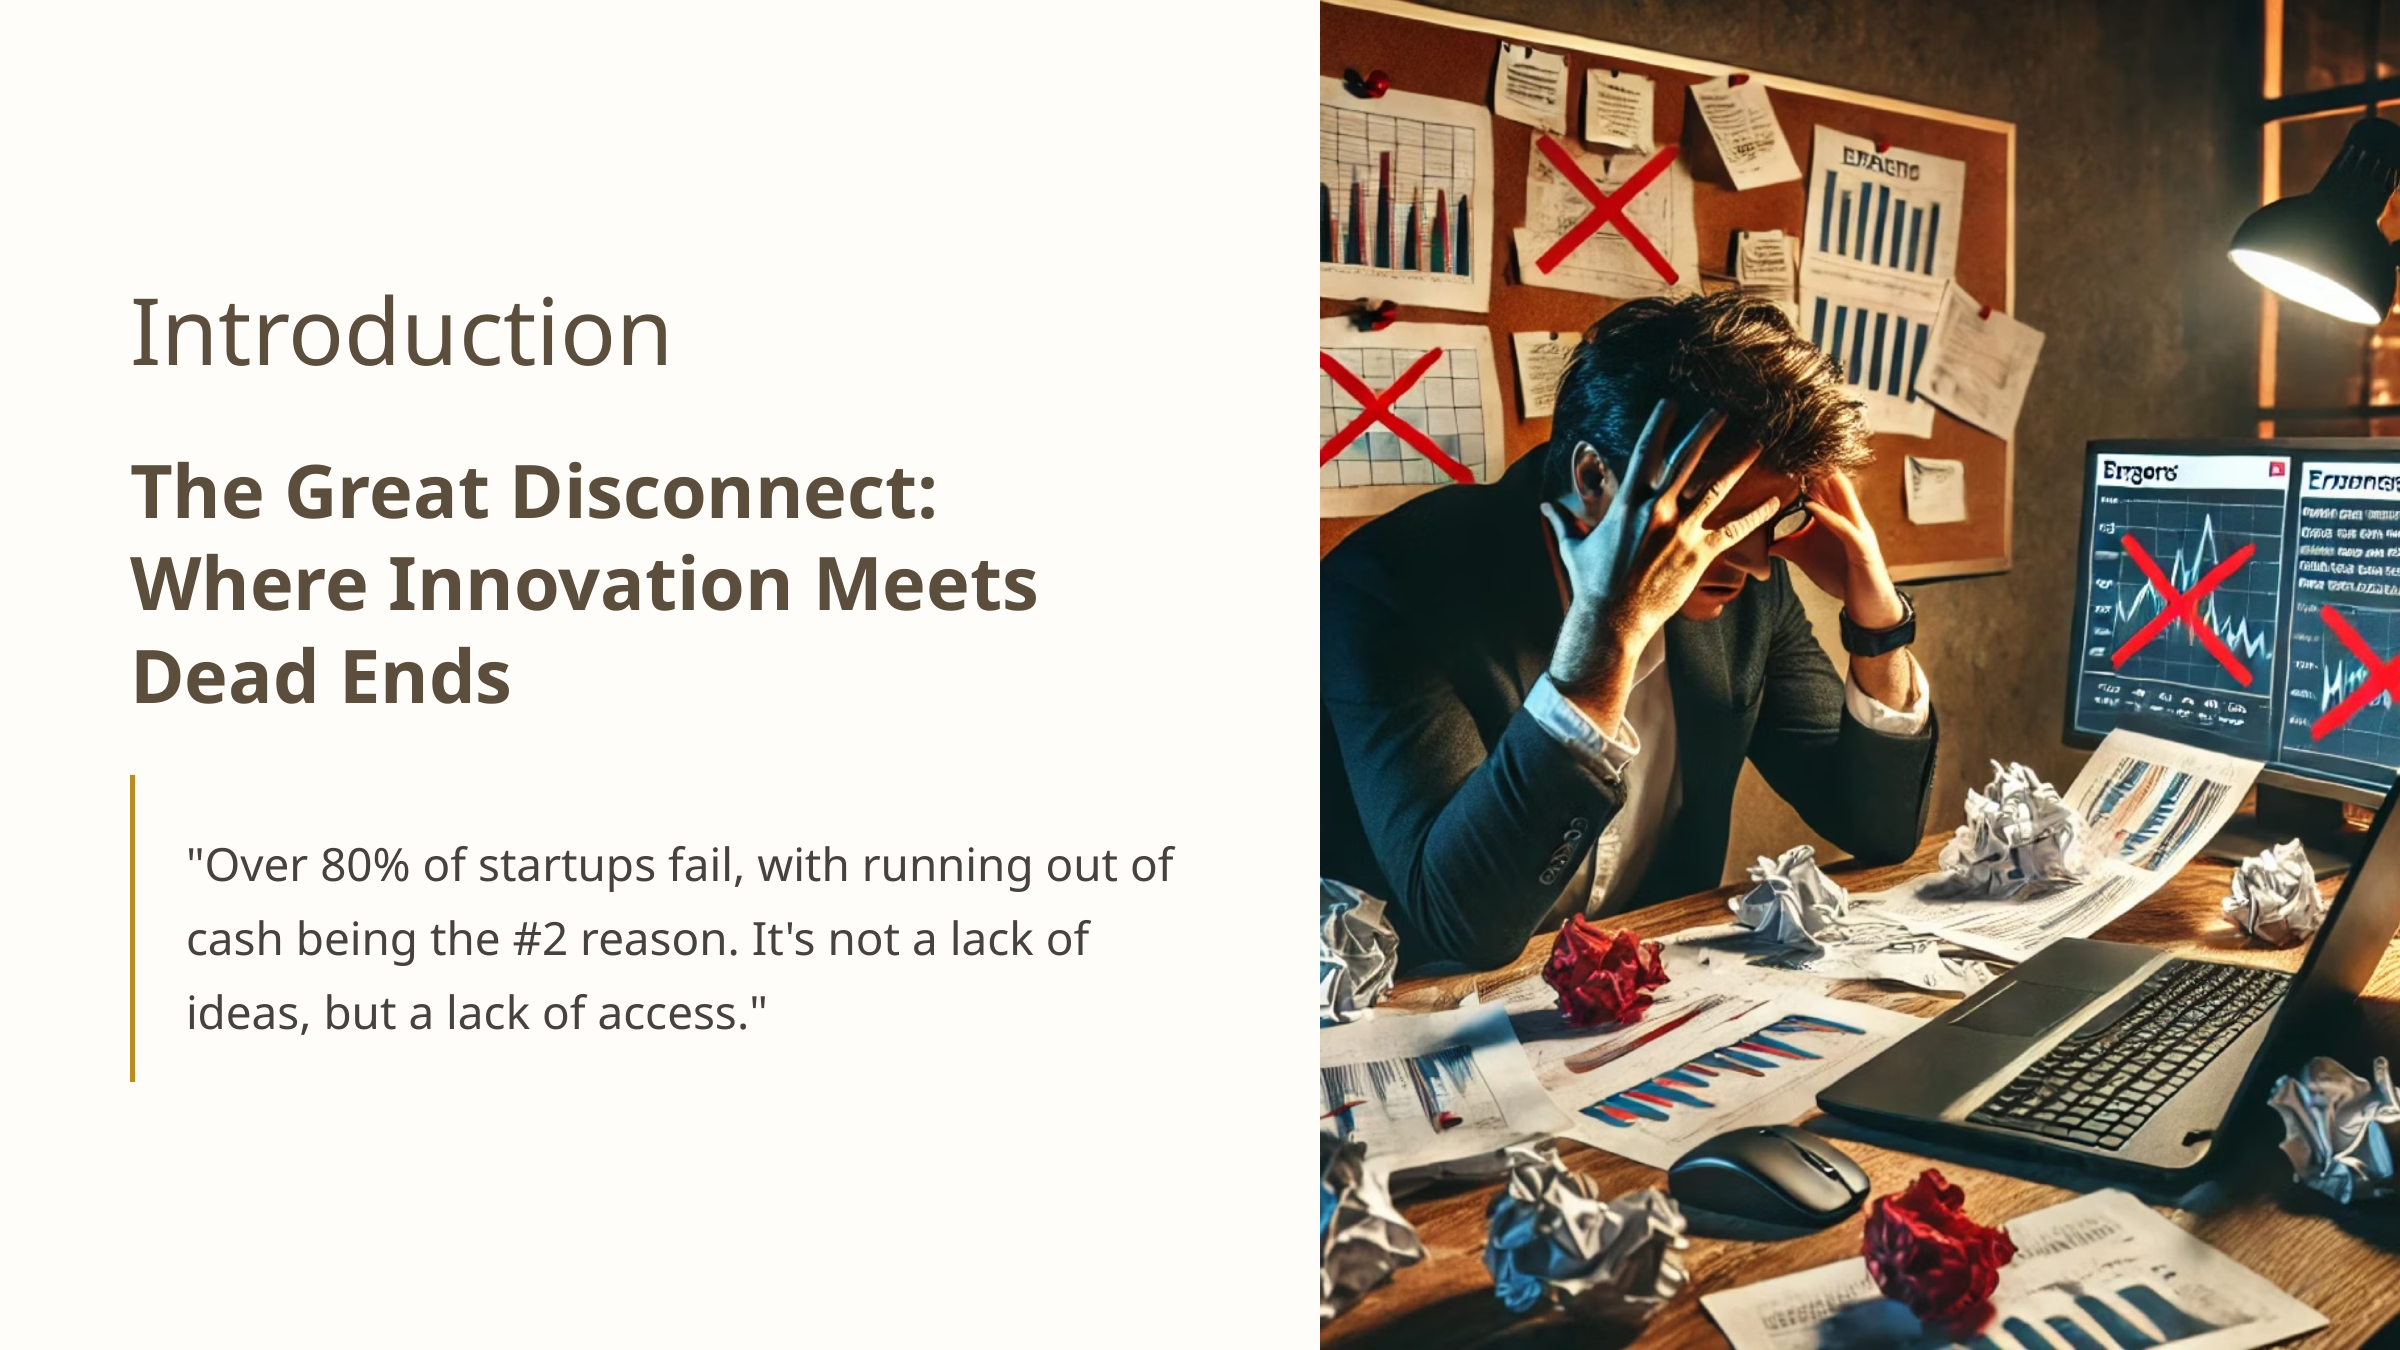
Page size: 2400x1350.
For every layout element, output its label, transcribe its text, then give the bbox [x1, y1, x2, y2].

picture [1319, 0, 2400, 1350]
text_box [130, 774, 136, 1082]
text_box The Great Disconnect: Where Innovation Meets Dead Ends [130, 440, 1190, 720]
text_box "Over 80% of startups fail, with running out of cash being the #2 reason. It's not a lack of ideas, but a lack of access." [186, 816, 1190, 1040]
text_box Introduction [130, 268, 1061, 385]
